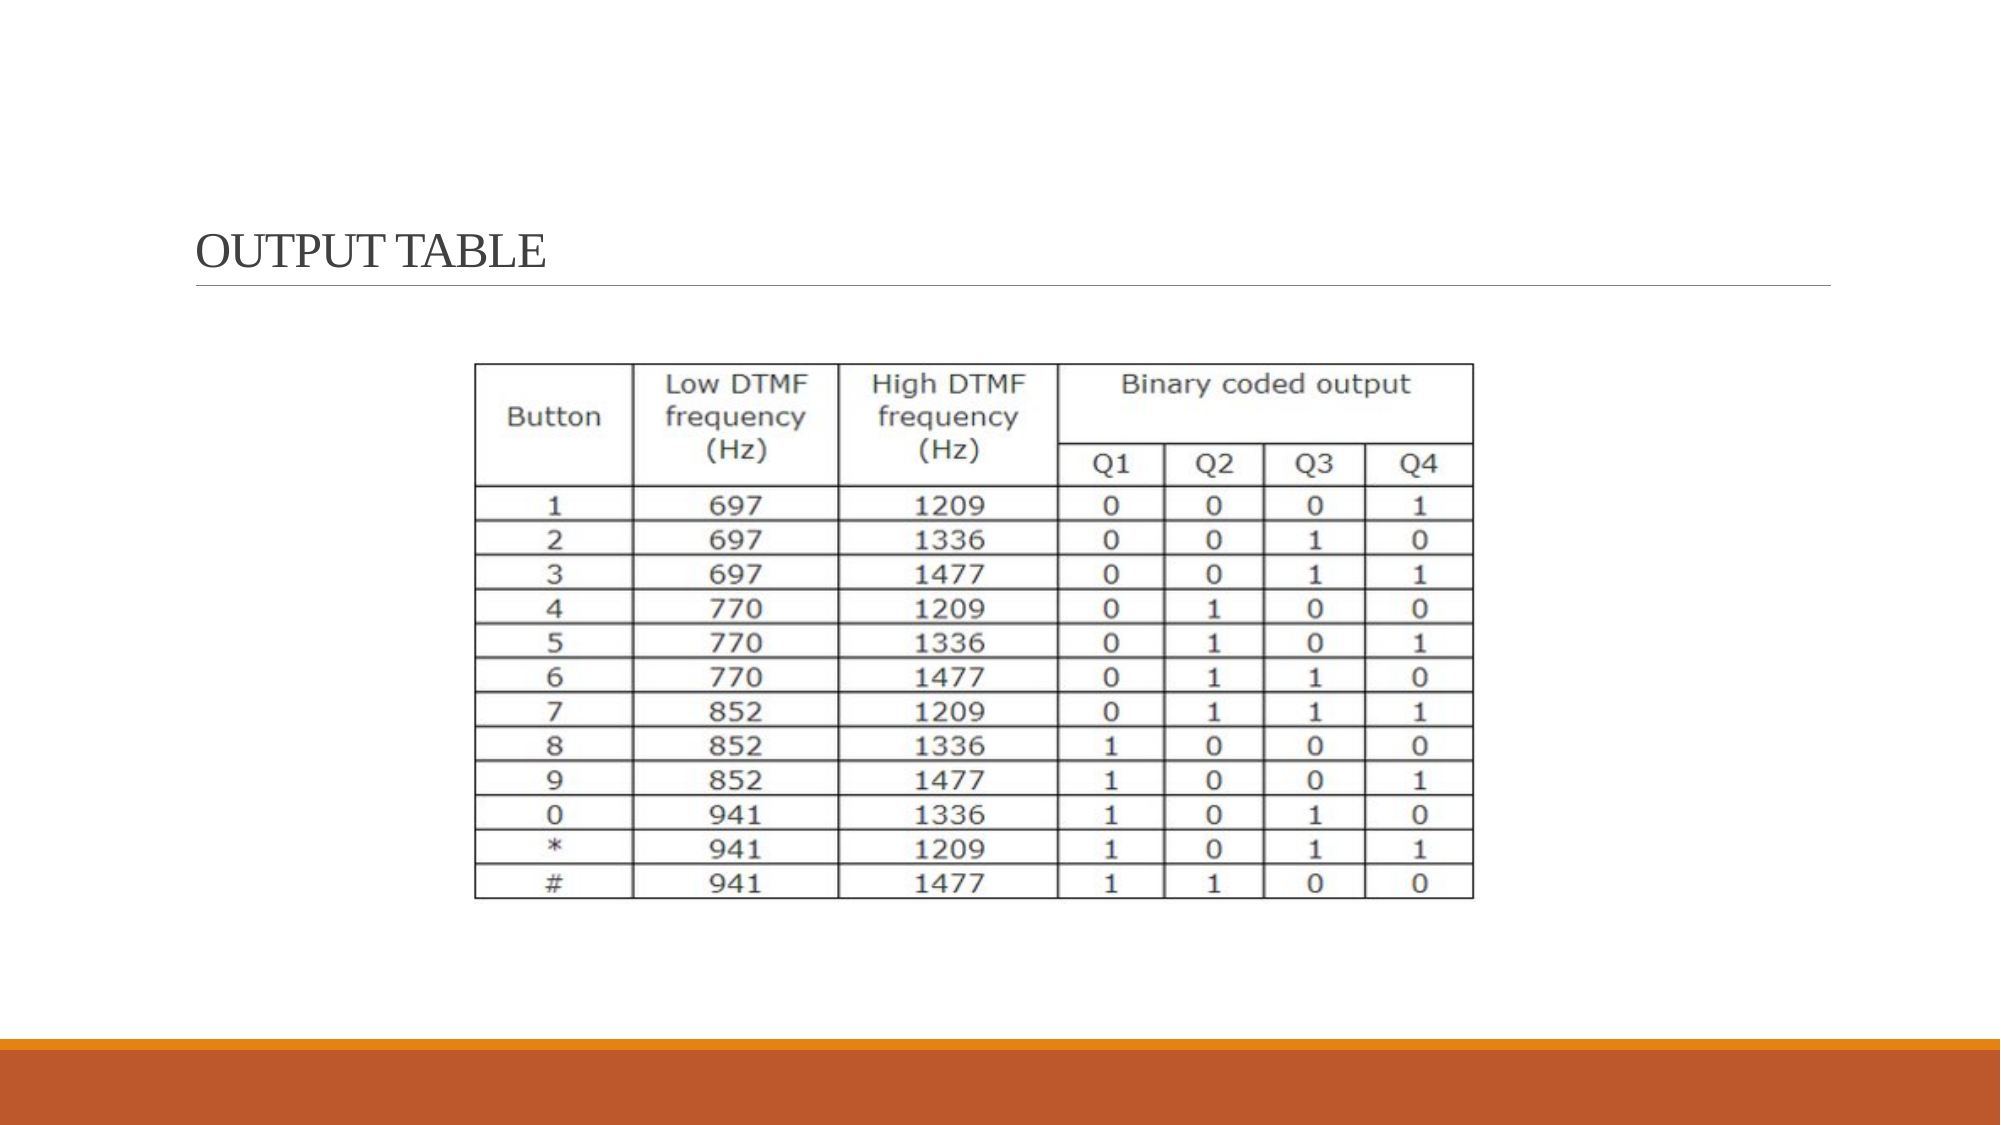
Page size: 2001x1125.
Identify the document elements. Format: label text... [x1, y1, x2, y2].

title OUTPUT TABLE [180, 47, 1830, 285]
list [472, 361, 1476, 904]
